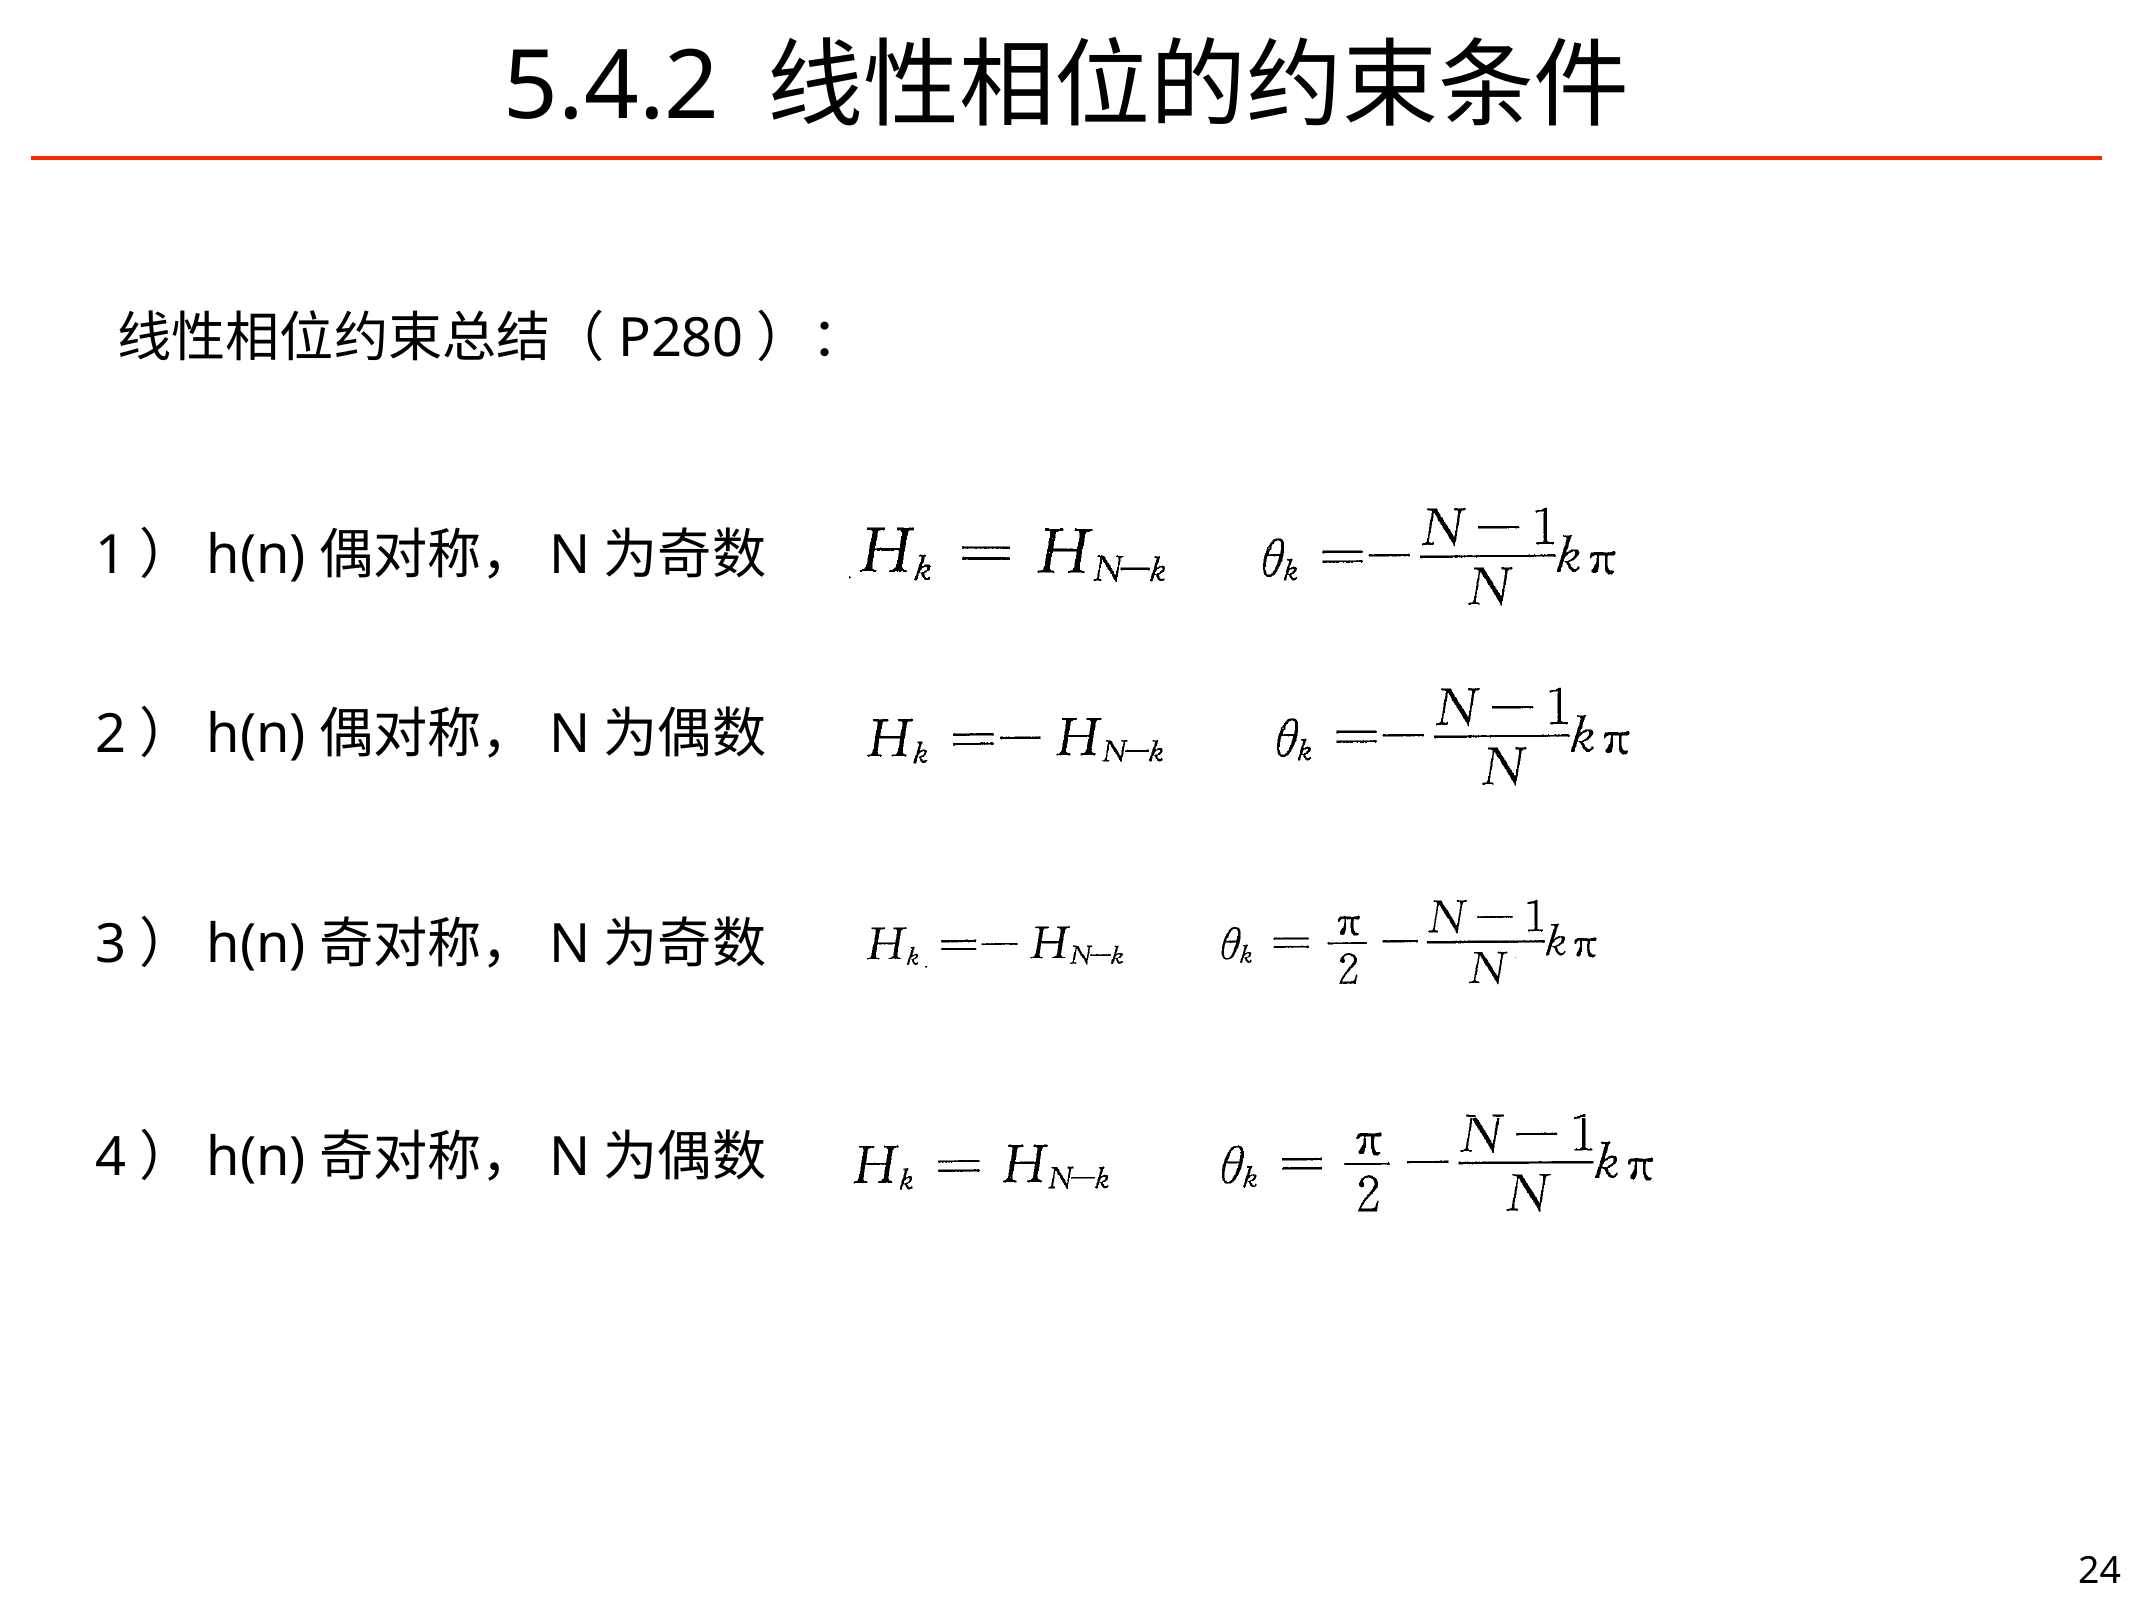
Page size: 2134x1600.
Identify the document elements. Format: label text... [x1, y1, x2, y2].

text_box 2）h(n)偶对称，N为偶数 [87, 689, 775, 772]
picture [1258, 493, 1623, 611]
slide_number 24 [2068, 1537, 2131, 1600]
title 5.4.2 线性相位的约束条件 [155, 1, 1978, 159]
text_box 4）h(n)奇对称，N为偶数 [87, 1113, 775, 1195]
picture [854, 892, 1601, 990]
text_box 3）h(n)奇对称，N为奇数 [87, 900, 775, 982]
picture [854, 673, 1638, 791]
text_box 线性相位约束总结（P280）： [108, 294, 874, 376]
picture [849, 509, 1175, 594]
text_box 1）h(n)偶对称，N为奇数 [87, 510, 775, 593]
picture [833, 1090, 1658, 1218]
